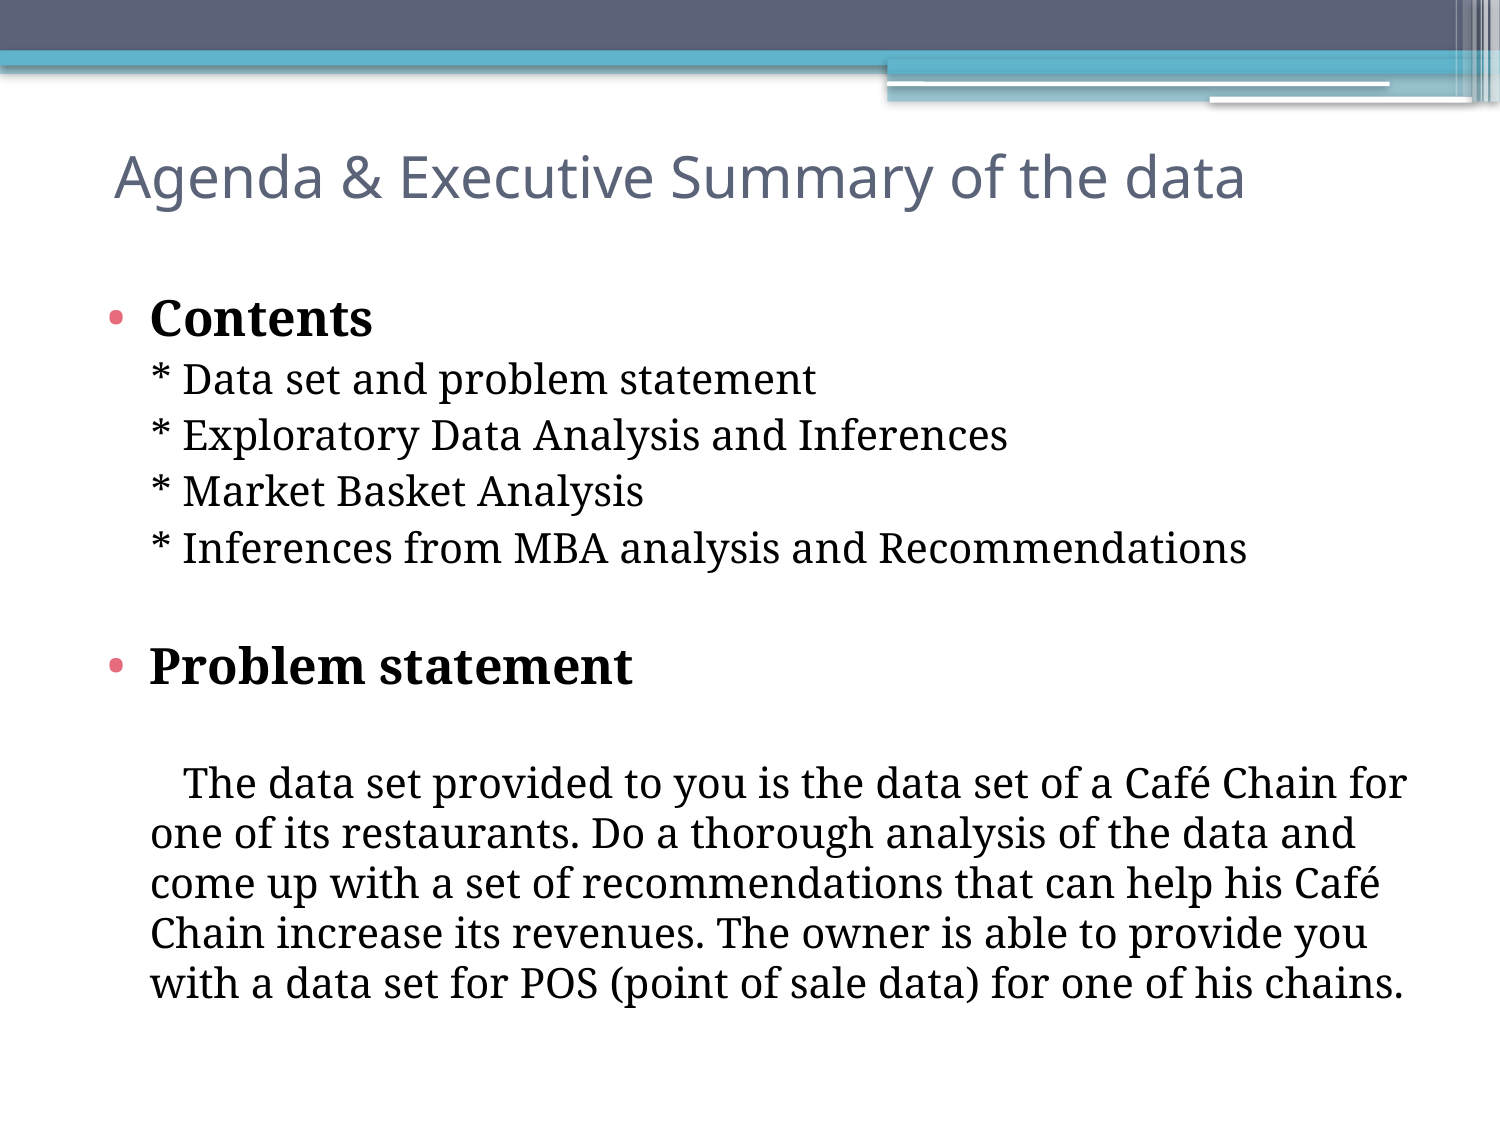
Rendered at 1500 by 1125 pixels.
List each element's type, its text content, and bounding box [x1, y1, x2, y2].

title Agenda & Executive Summary of the data [99, 62, 1450, 288]
list Contents * Data set and problem statement * Exploratory Data Analysis and Inferences * Market Basket Analysis * Inferences from MBA analysis and Recommendations Problem statement The data set provided to you is the data set of a Café Chain for one of its restaurants. Do a thorough analysis of the data and come up with a set of recommendations that can help his Café Chain increase its revenues. The owner is able to provide you with a data set for POS (point of sale data) for one of his chains. [75, 212, 1425, 1079]
